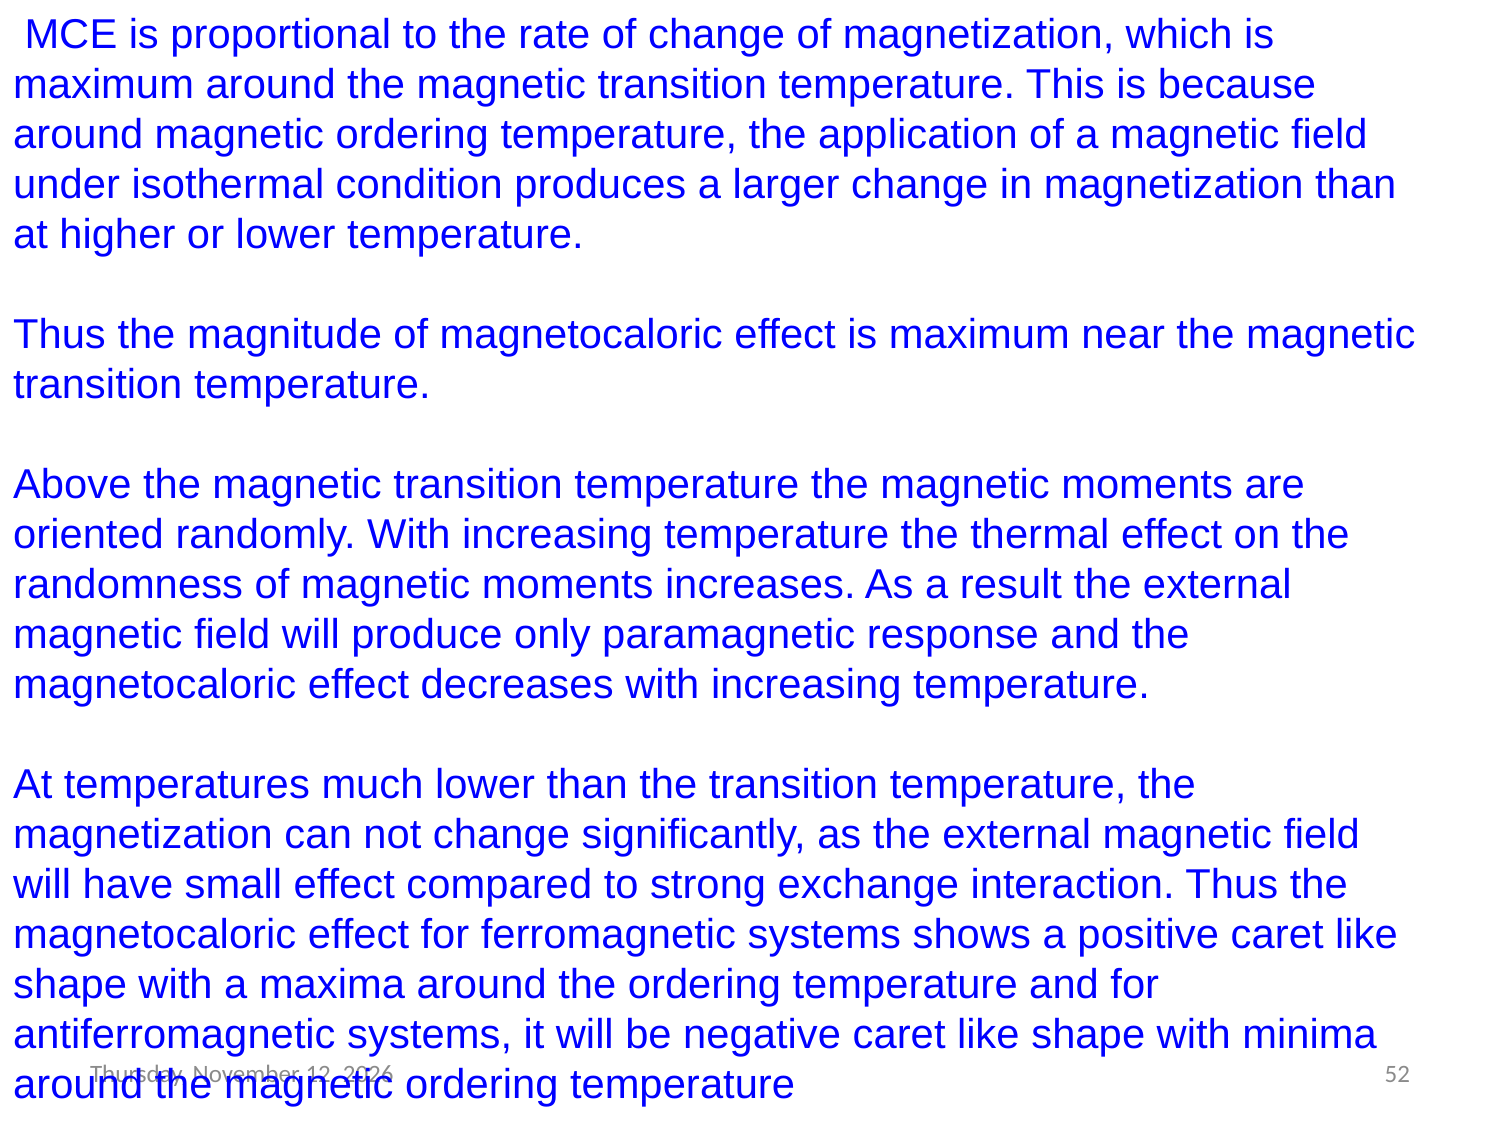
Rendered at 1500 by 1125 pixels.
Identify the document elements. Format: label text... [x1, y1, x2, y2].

text_box MCE is proportional to the rate of change of magnetization, which is maximum around the magnetic transition temperature. This is because around magnetic ordering temperature, the application of a magnetic field under isothermal condition produces a larger change in magnetization than at higher or lower temperature. Thus the magnitude of magnetocaloric effect is maximum near the magnetic transition temperature. Above the magnetic transition temperature the magnetic moments are oriented randomly. With increasing temperature the thermal effect on the randomness of magnetic moments increases. As a result the external magnetic field will produce only paramagnetic response and the magnetocaloric effect decreases with increasing temperature. At temperatures much lower than the transition temperature, the magnetization can not change significantly, as the external magnetic field will have small effect compared to strong exchange interaction. Thus the magnetocaloric effect for ferromagnetic systems shows a positive caret like shape with a maxima around the ordering temperature and for antiferromagnetic systems, it will be negative caret like shape with minima around the magnetic ordering temperature [0, 0, 1442, 1114]
